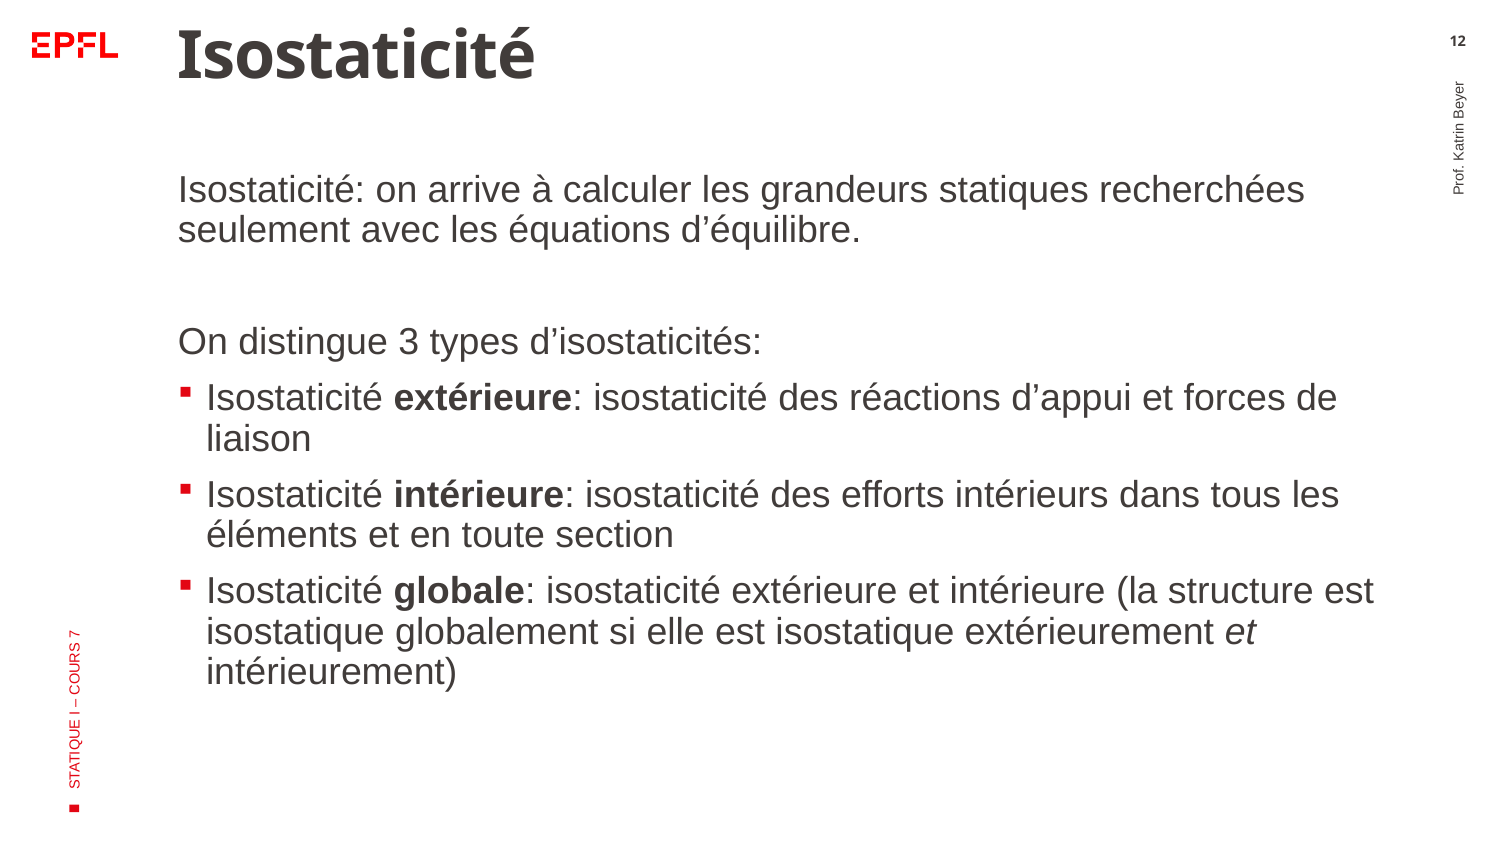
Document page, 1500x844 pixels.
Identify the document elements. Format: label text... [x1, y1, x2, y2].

title Isostaticité [148, 21, 1300, 192]
footer Prof. Katrin Beyer [1415, 59, 1500, 641]
slide_number STATIQUE I – COURS 7 [0, 256, 149, 805]
slide_number 12 [1415, 32, 1500, 59]
list Isostaticité: on arrive à calculer les grandeurs statiques recherchées seulement avec les équations d’équilibre. On distingue 3 types d’isostaticités: Isostaticité extérieure: isostaticité des réactions d’appui et forces de liaison Isostaticité intérieure: isostaticité des efforts intérieurs dans tous les éléments et en toute section Isostaticité globale: isostaticité extérieure et intérieure (la structure est isostatique globalement si elle est isostatique extérieurement et intérieurement) [148, 162, 1416, 844]
picture [21, 21, 129, 69]
